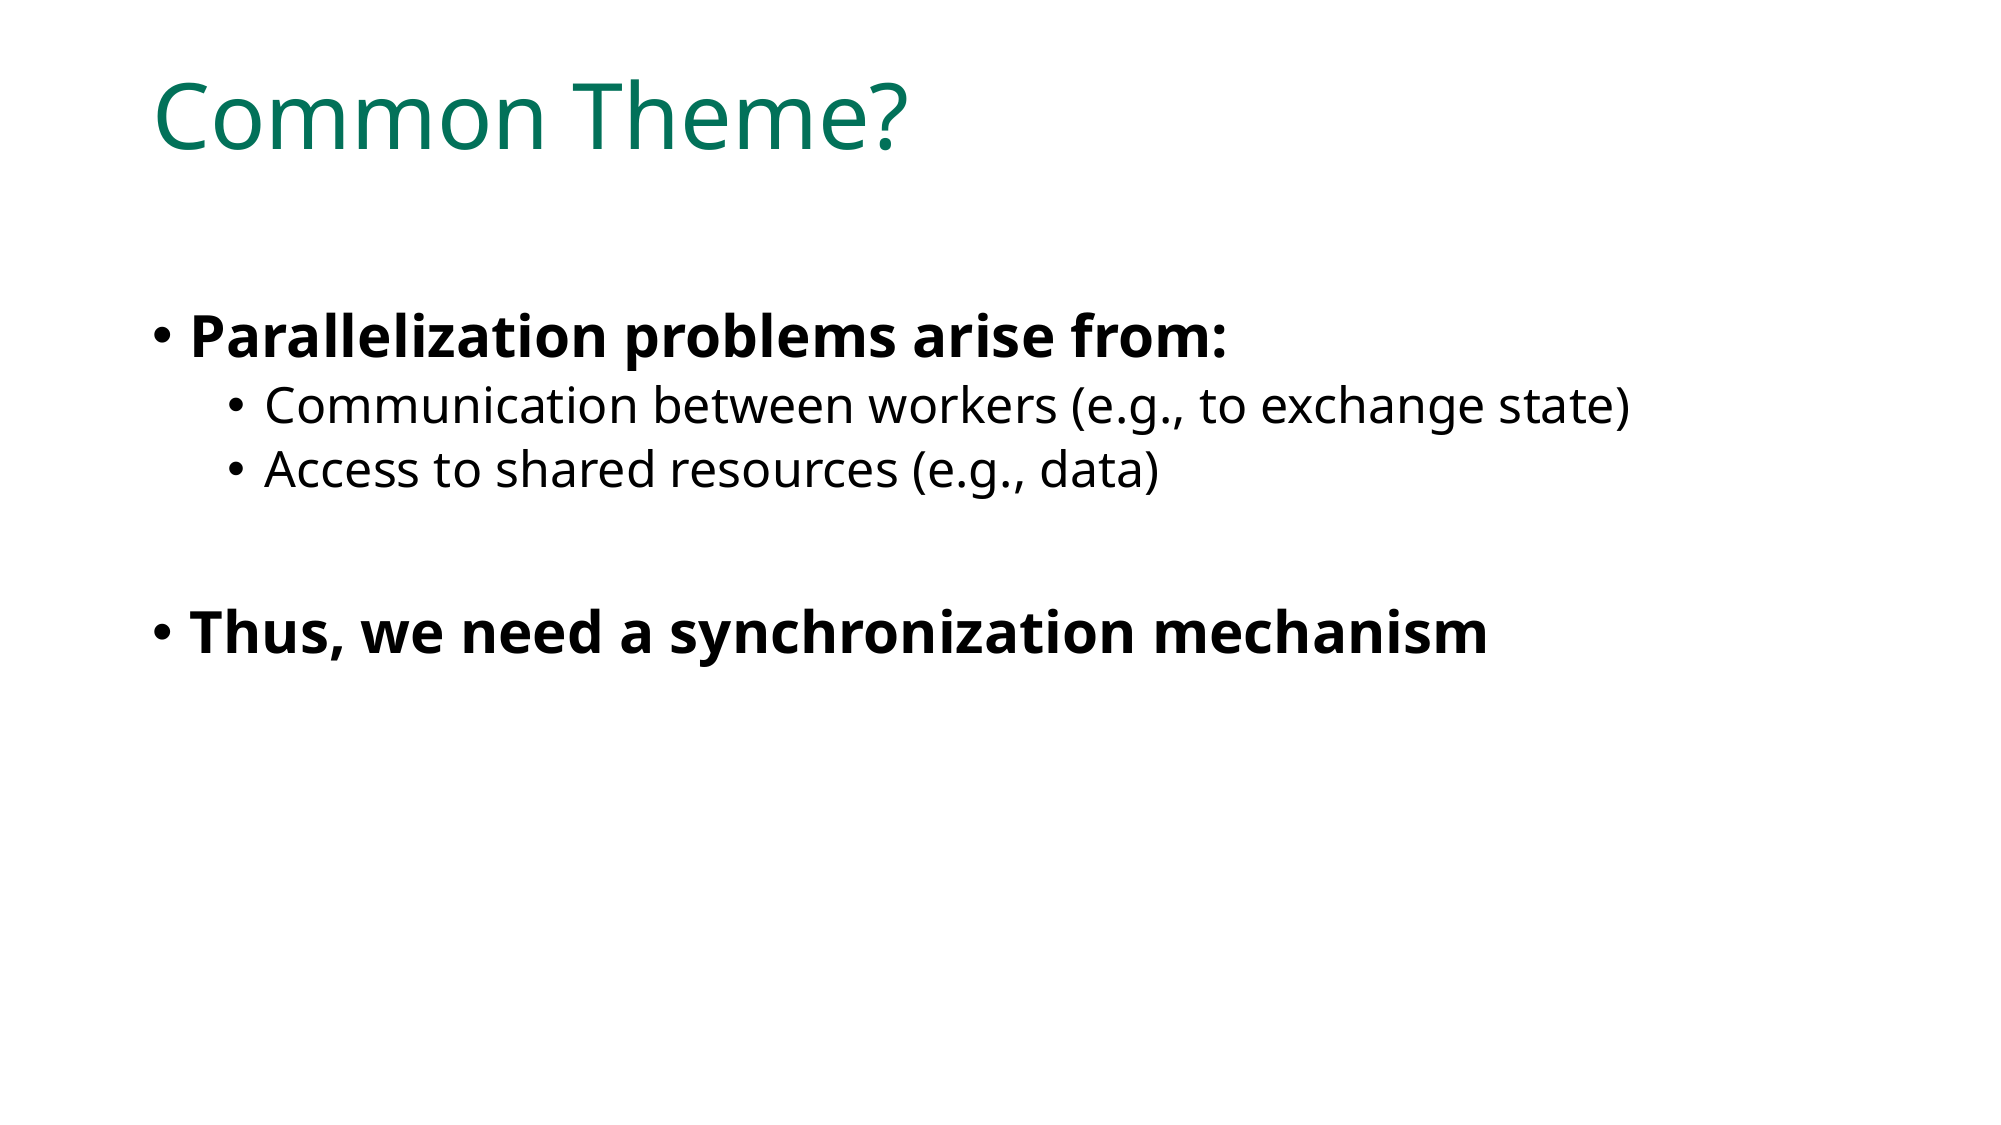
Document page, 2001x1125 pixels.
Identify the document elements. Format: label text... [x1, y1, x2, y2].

list Parallelization problems arise from: Communication between workers (e.g., to exchange state) Access to shared resources (e.g., data) Thus, we need a synchronization mechanism [137, 299, 1863, 1014]
title Common Theme? [137, 59, 1863, 180]
